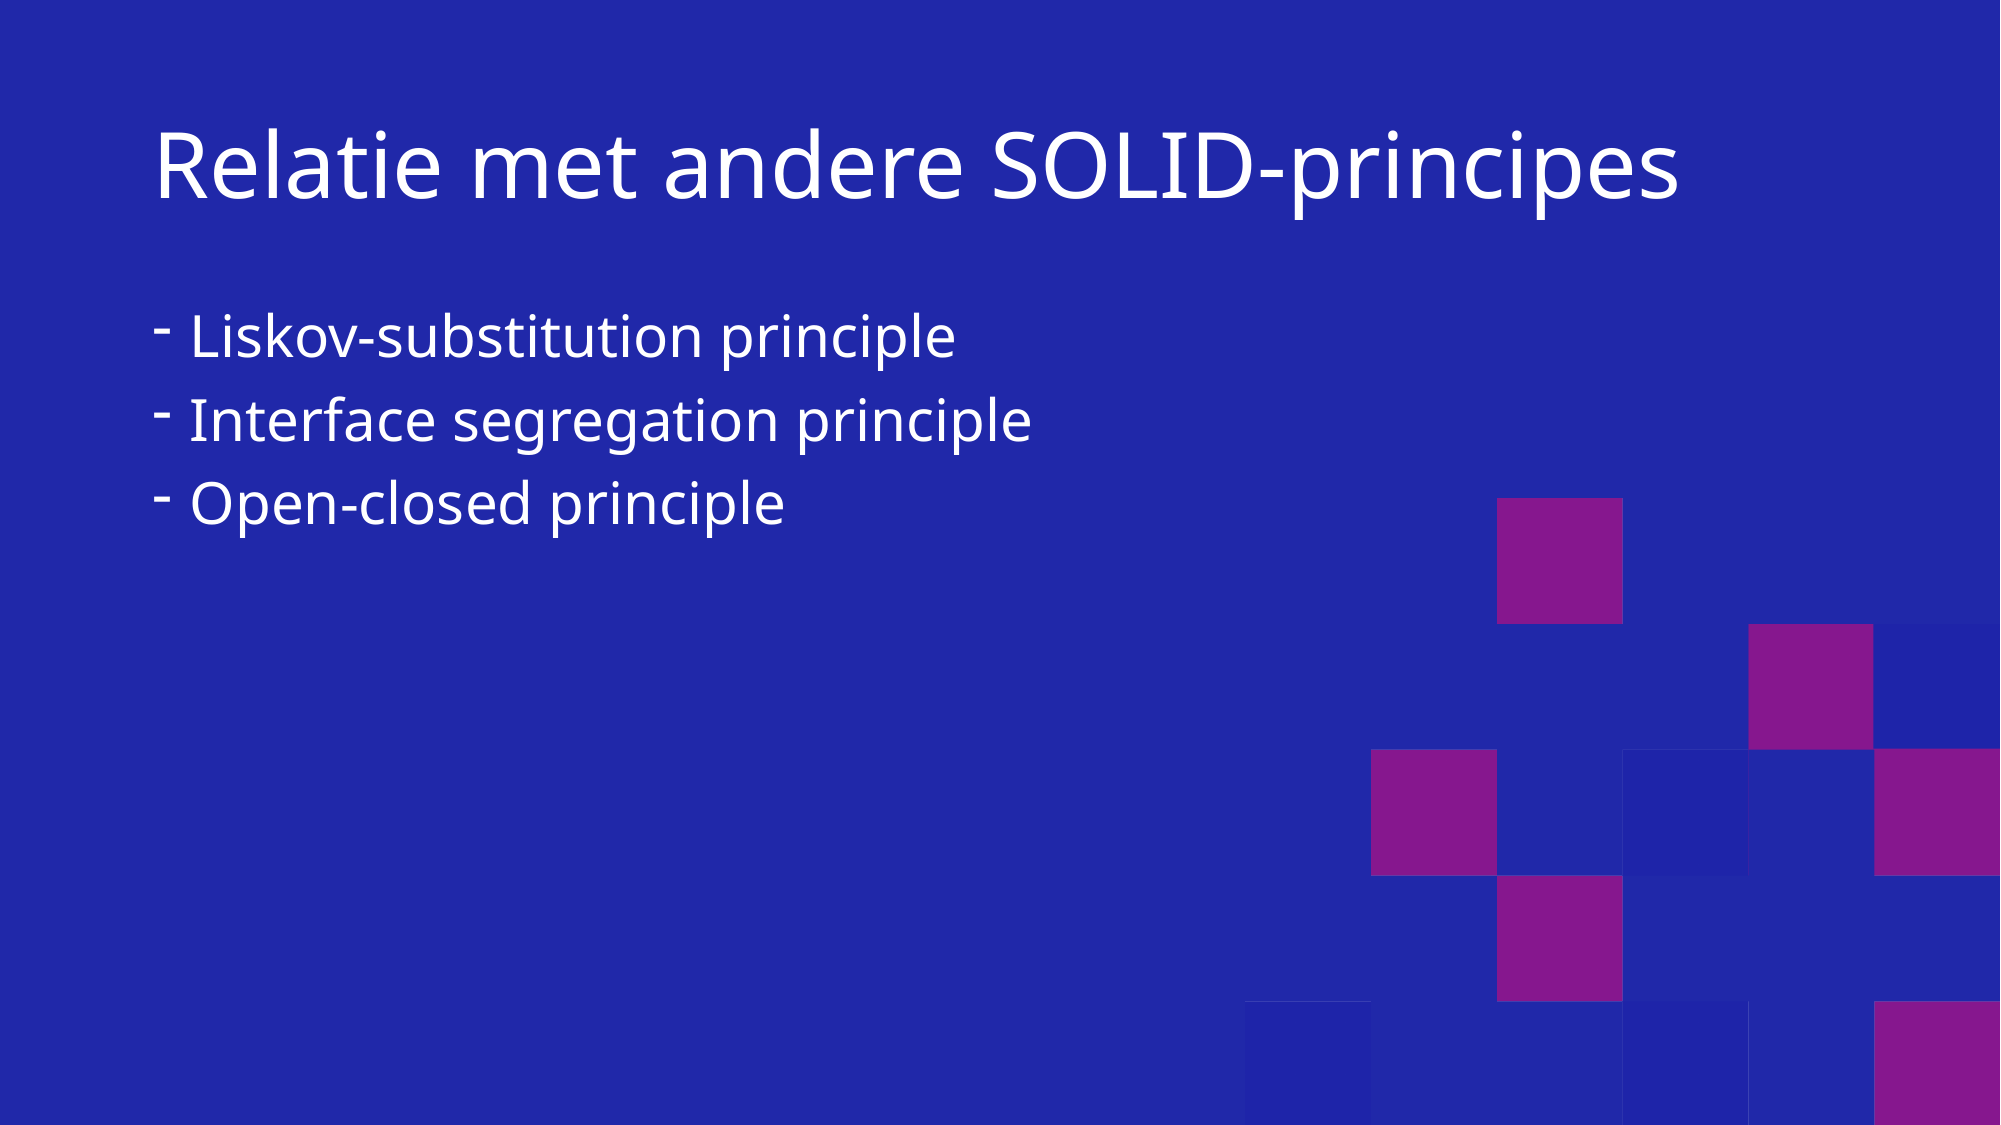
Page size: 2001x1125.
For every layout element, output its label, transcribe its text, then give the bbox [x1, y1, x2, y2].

title Relatie met andere SOLID-principes [137, 59, 1863, 278]
list Liskov-substitution principle Interface segregation principle Open-closed principle [137, 299, 1863, 1014]
